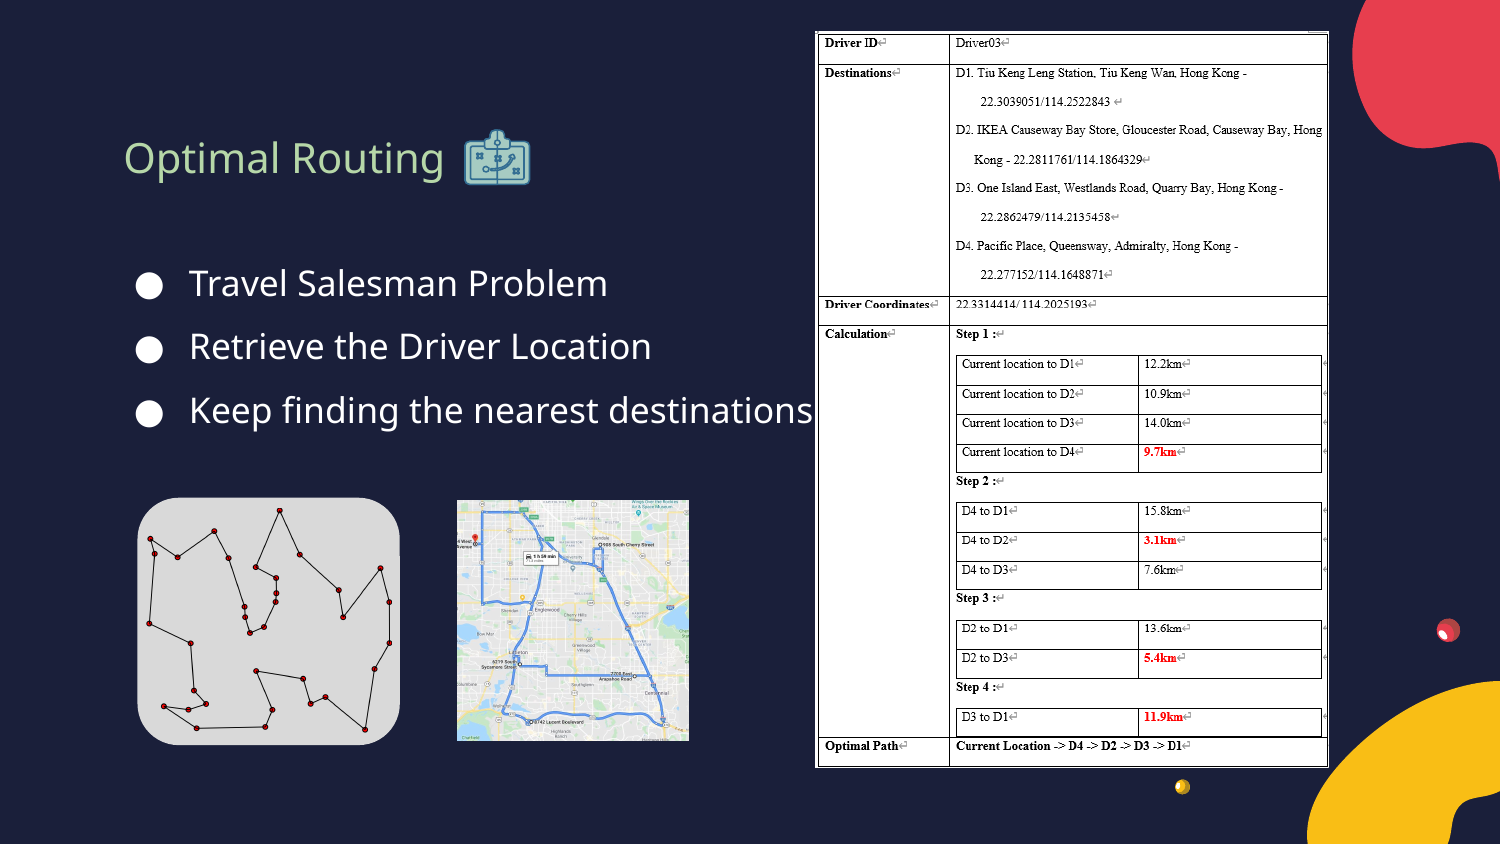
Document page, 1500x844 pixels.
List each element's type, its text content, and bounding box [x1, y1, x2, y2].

text_box [396, 521, 400, 721]
picture [814, 30, 1329, 769]
text_box Optimal Routing [103, 132, 460, 183]
picture [143, 508, 392, 733]
picture [457, 499, 689, 742]
text_box [160, 741, 377, 746]
text_box Travel Salesman Problem Retrieve the Driver Location Keep finding the nearest destinations [98, 224, 809, 446]
text_box [153, 497, 384, 506]
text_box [464, 129, 530, 185]
